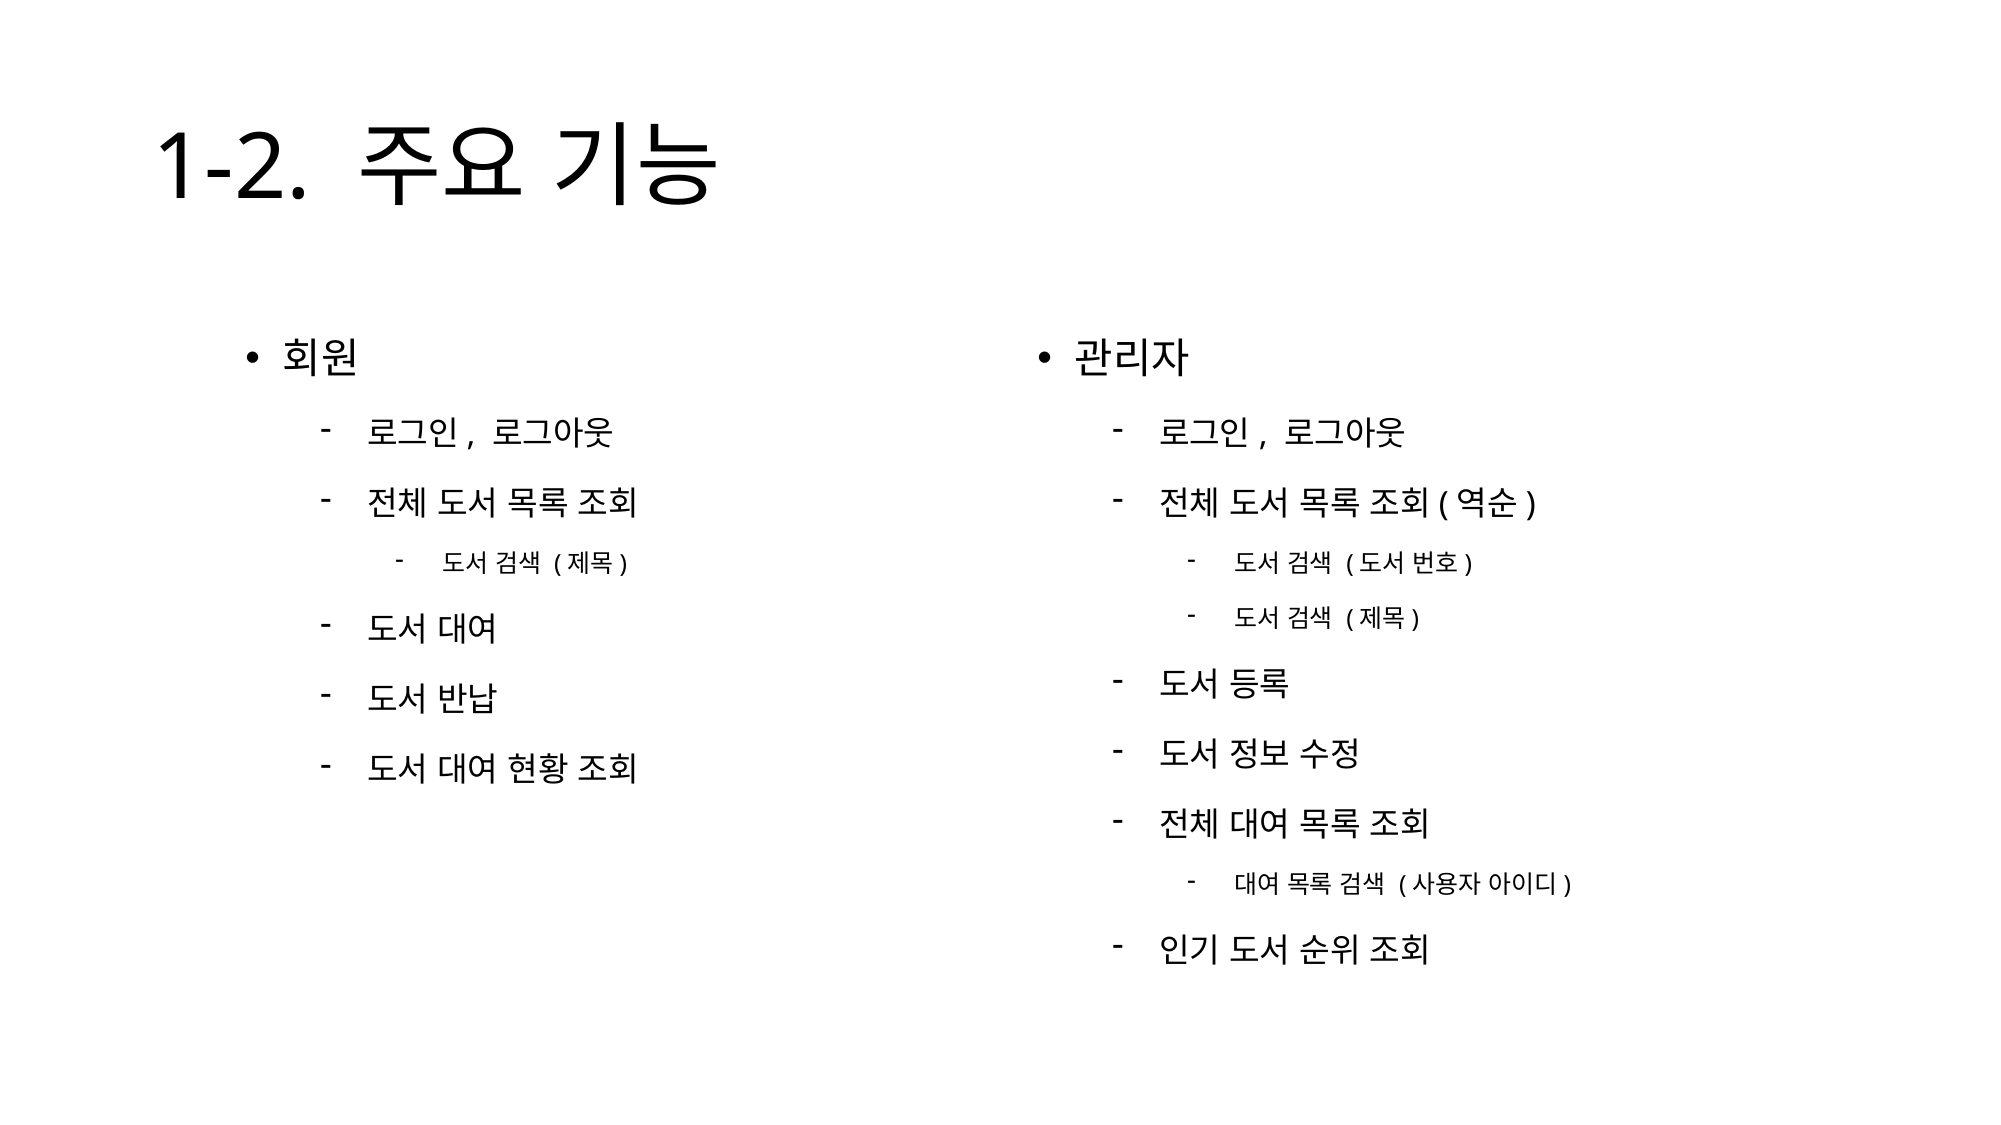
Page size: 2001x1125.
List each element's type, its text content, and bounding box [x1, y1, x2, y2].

title 1-2. 주요 기능 [137, 59, 1863, 278]
list 회원 로그인, 로그아웃 전체 도서 목록 조회 도서 검색 (제목) 도서 대여 도서 반납 도서 대여 현황 조회 [184, 299, 976, 1014]
text_box 관리자 로그인, 로그아웃 전체 도서 목록 조회(역순) 도서 검색 (도서 번호) 도서 검색 (제목) 도서 등록 도서 정보 수정 전체 대여 목록 조회 대여 목록 검색 (사용자 아이디) 인기 도서 순위 조회 [976, 299, 1808, 1014]
